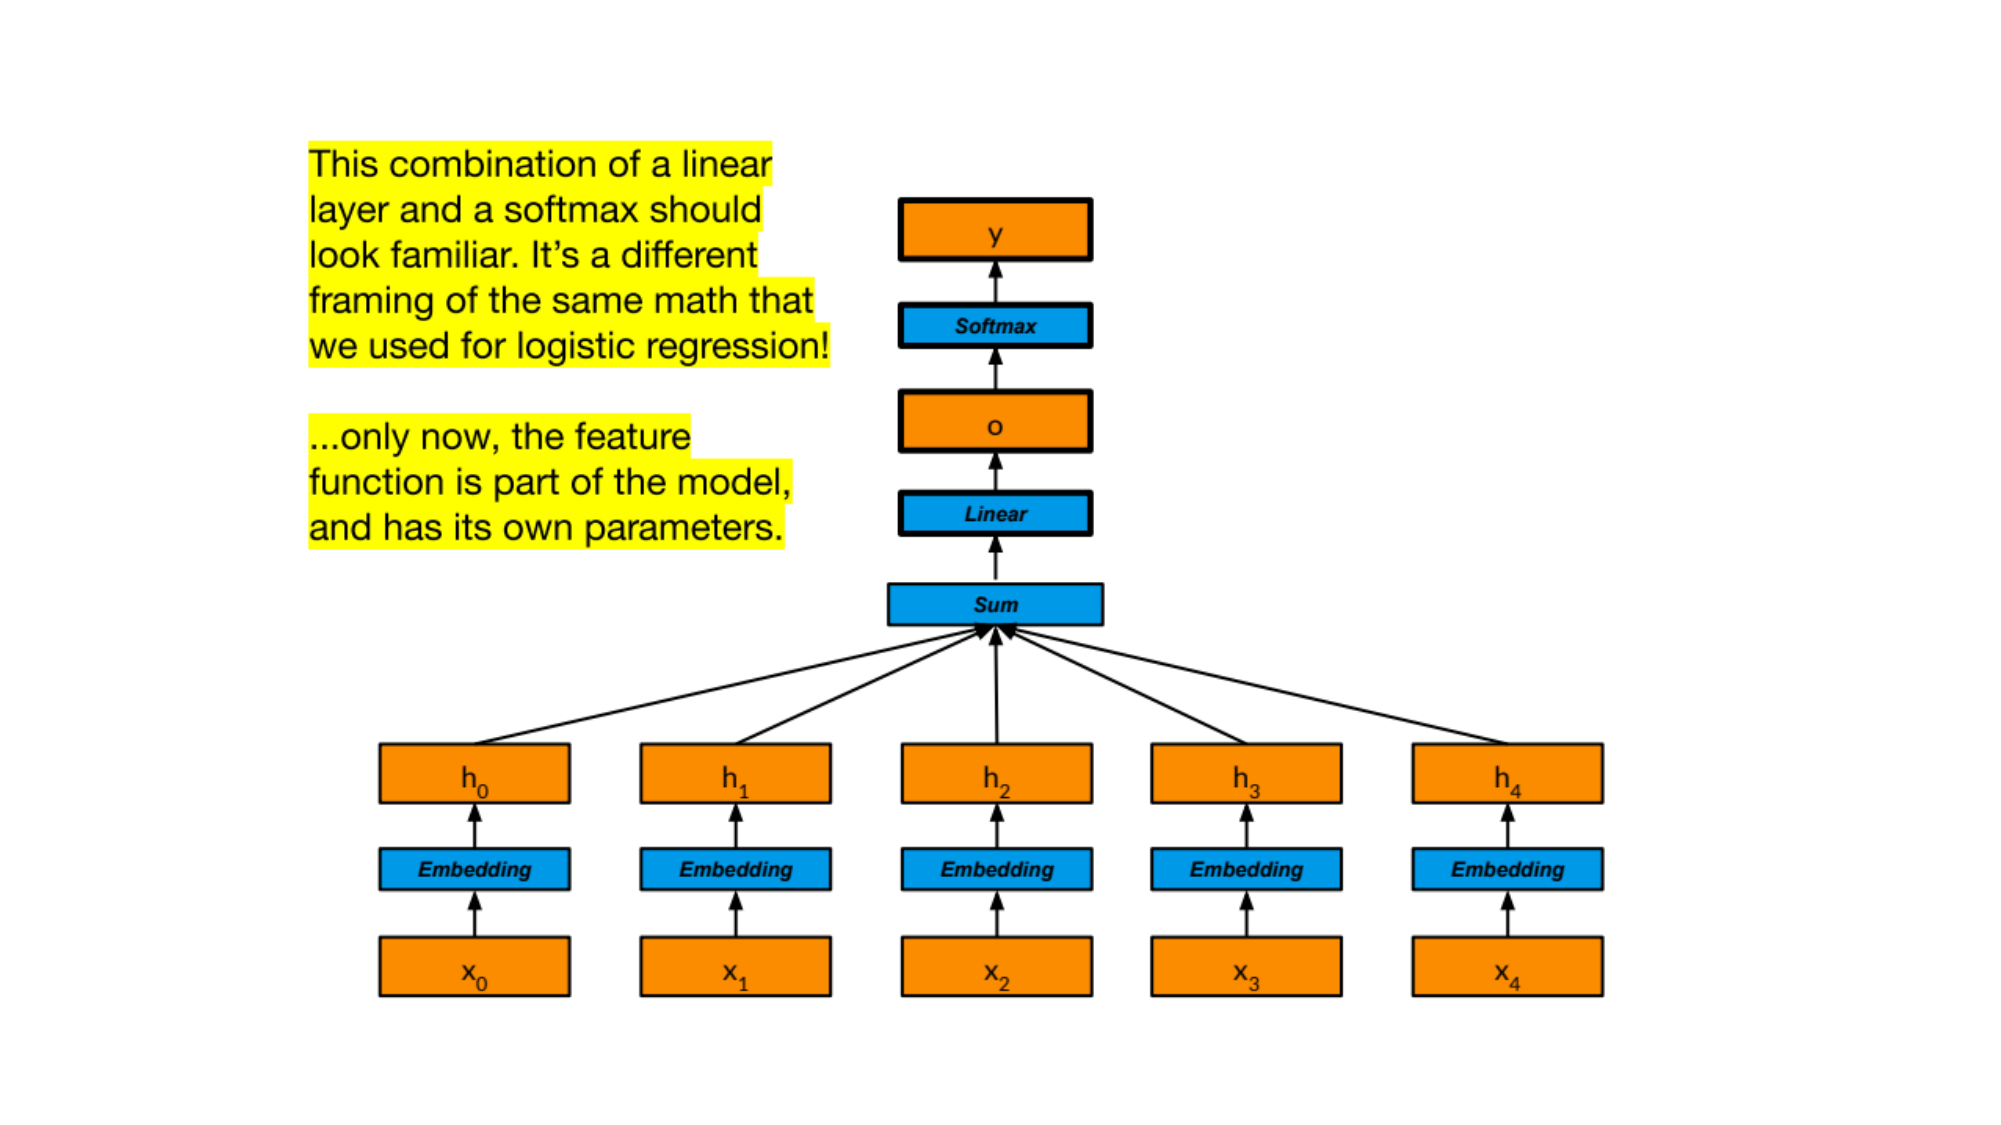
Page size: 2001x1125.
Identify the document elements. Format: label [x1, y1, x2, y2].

picture [271, 116, 1729, 1009]
